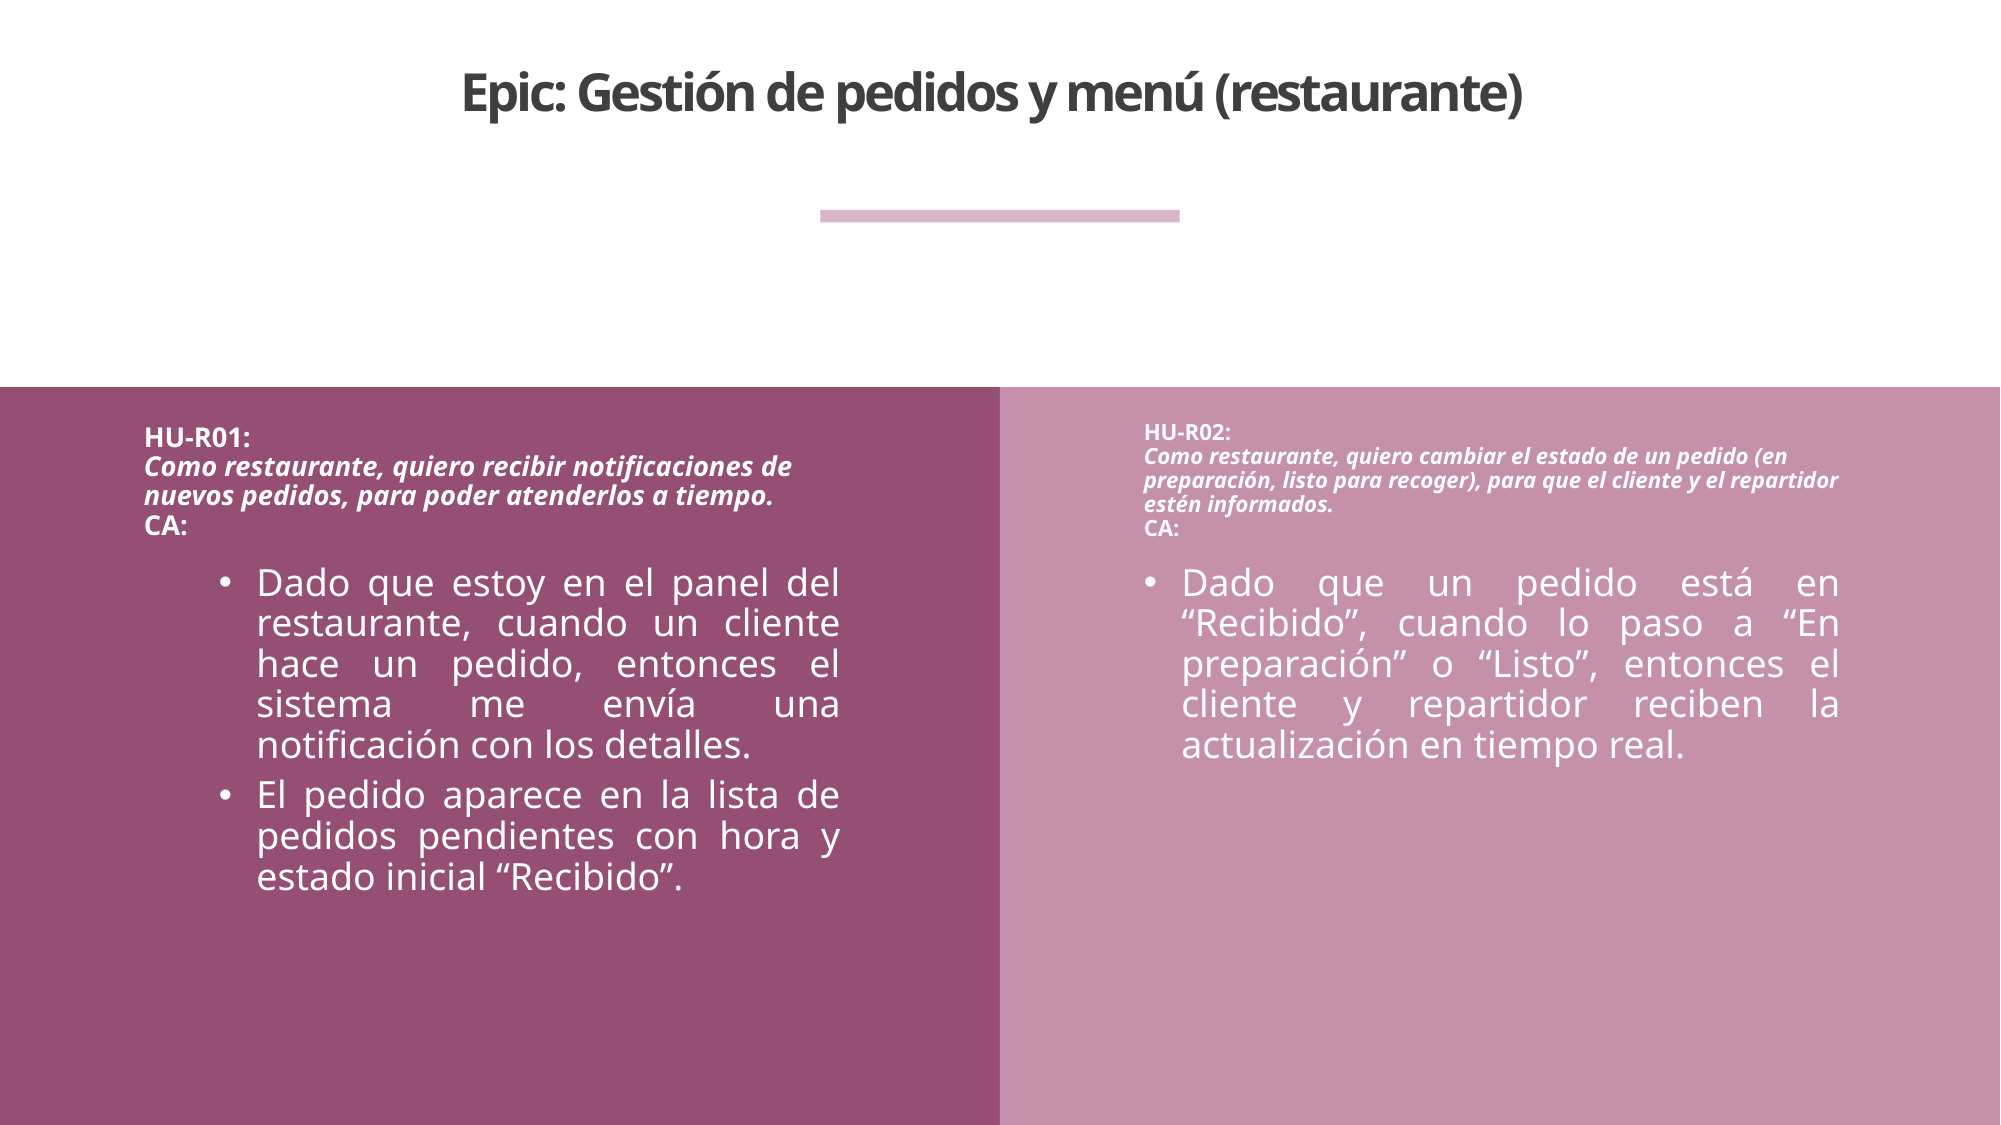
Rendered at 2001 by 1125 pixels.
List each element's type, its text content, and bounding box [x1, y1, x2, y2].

list Dado que estoy en el panel del restaurante, cuando un cliente hace un pedido, entonces el sistema me envía una notificación con los detalles. El pedido aparece en la lista de pedidos pendientes con hora y estado inicial “Recibido”. [143, 552, 857, 922]
list HU-R01: Como restaurante, quiero recibir notificaciones de nuevos pedidos, para poder atenderlos a tiempo. CA: [143, 413, 857, 549]
list HU-R02: Como restaurante, quiero cambiar el estado de un pedido (en preparación, listo para recoger), para que el cliente y el repartidor estén informados. CA: [1143, 413, 1857, 549]
title Epic: Gestión de pedidos y menú (restaurante) [414, 58, 1586, 194]
list Dado que un pedido está en “Recibido”, cuando lo paso a “En preparación” o “Listo”, entonces el cliente y repartidor reciben la actualización en tiempo real. [1143, 552, 1857, 922]
